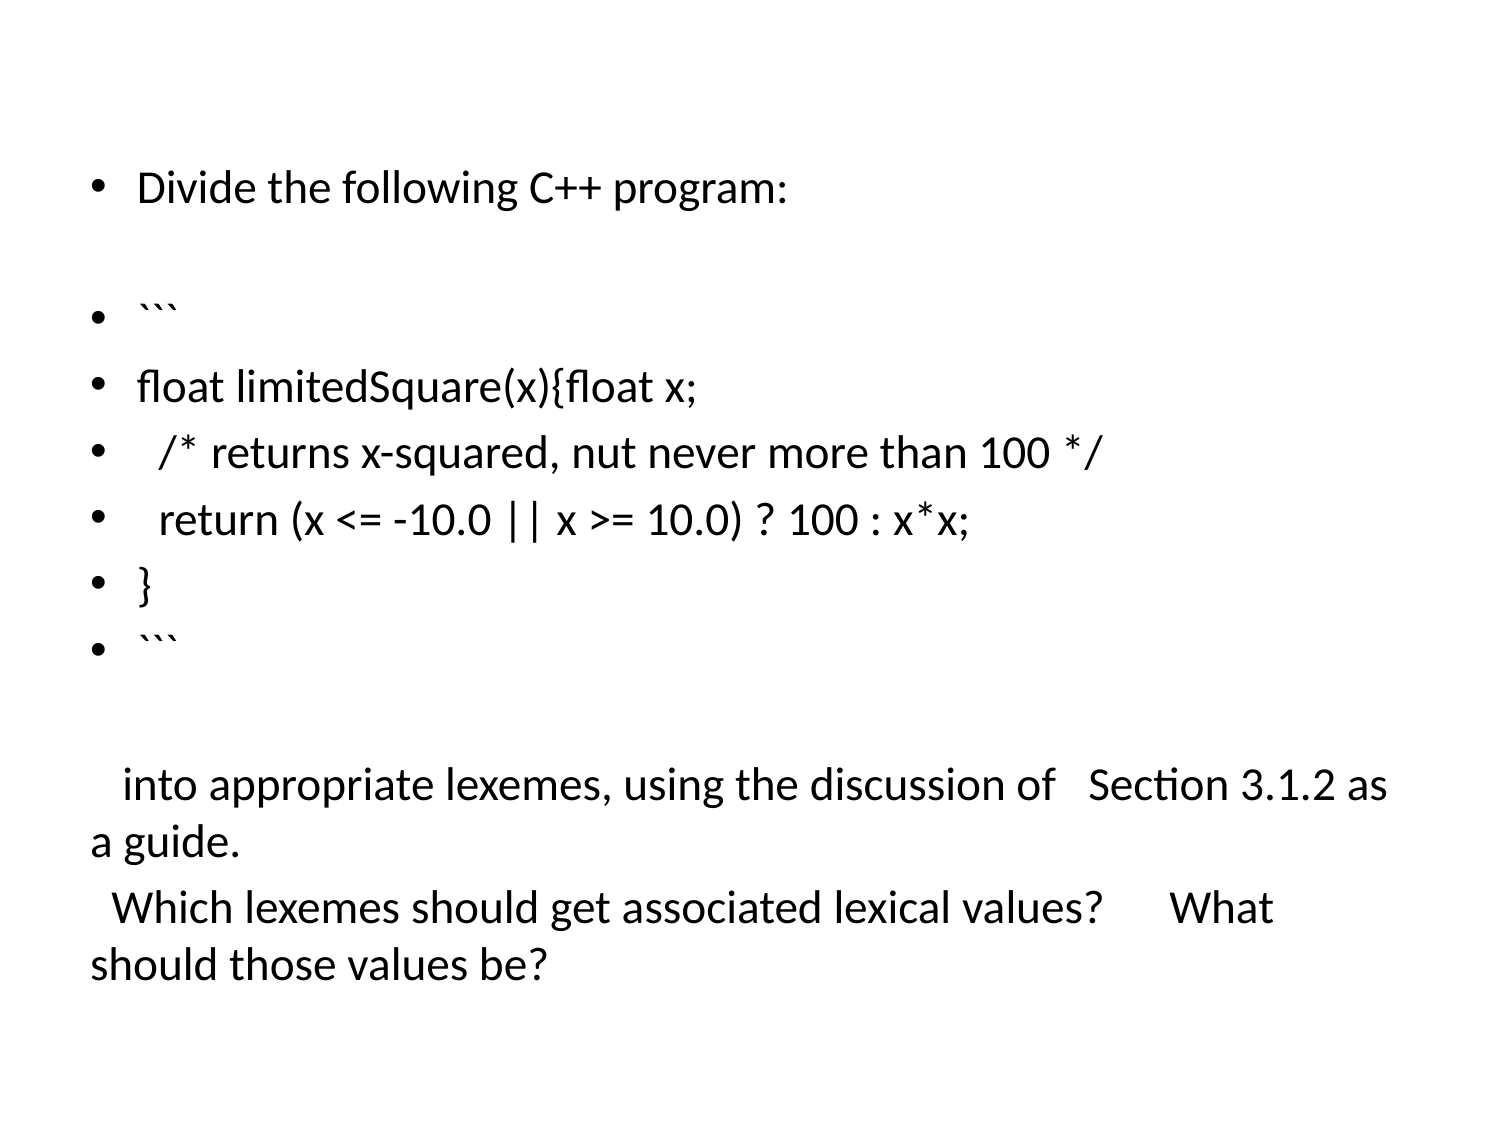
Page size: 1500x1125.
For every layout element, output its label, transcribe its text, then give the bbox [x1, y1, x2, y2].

list Divide the following C++ program: ``` float limitedSquare(x){float x; /* returns x-squared, nut never more than 100 */ return (x <= -10.0 || x >= 10.0) ? 100 : x*x; } ``` into appropriate lexemes, using the discussion of Section 3.1.2 as a guide. Which lexemes should get associated lexical values? What should those values be? [75, 149, 1425, 1005]
